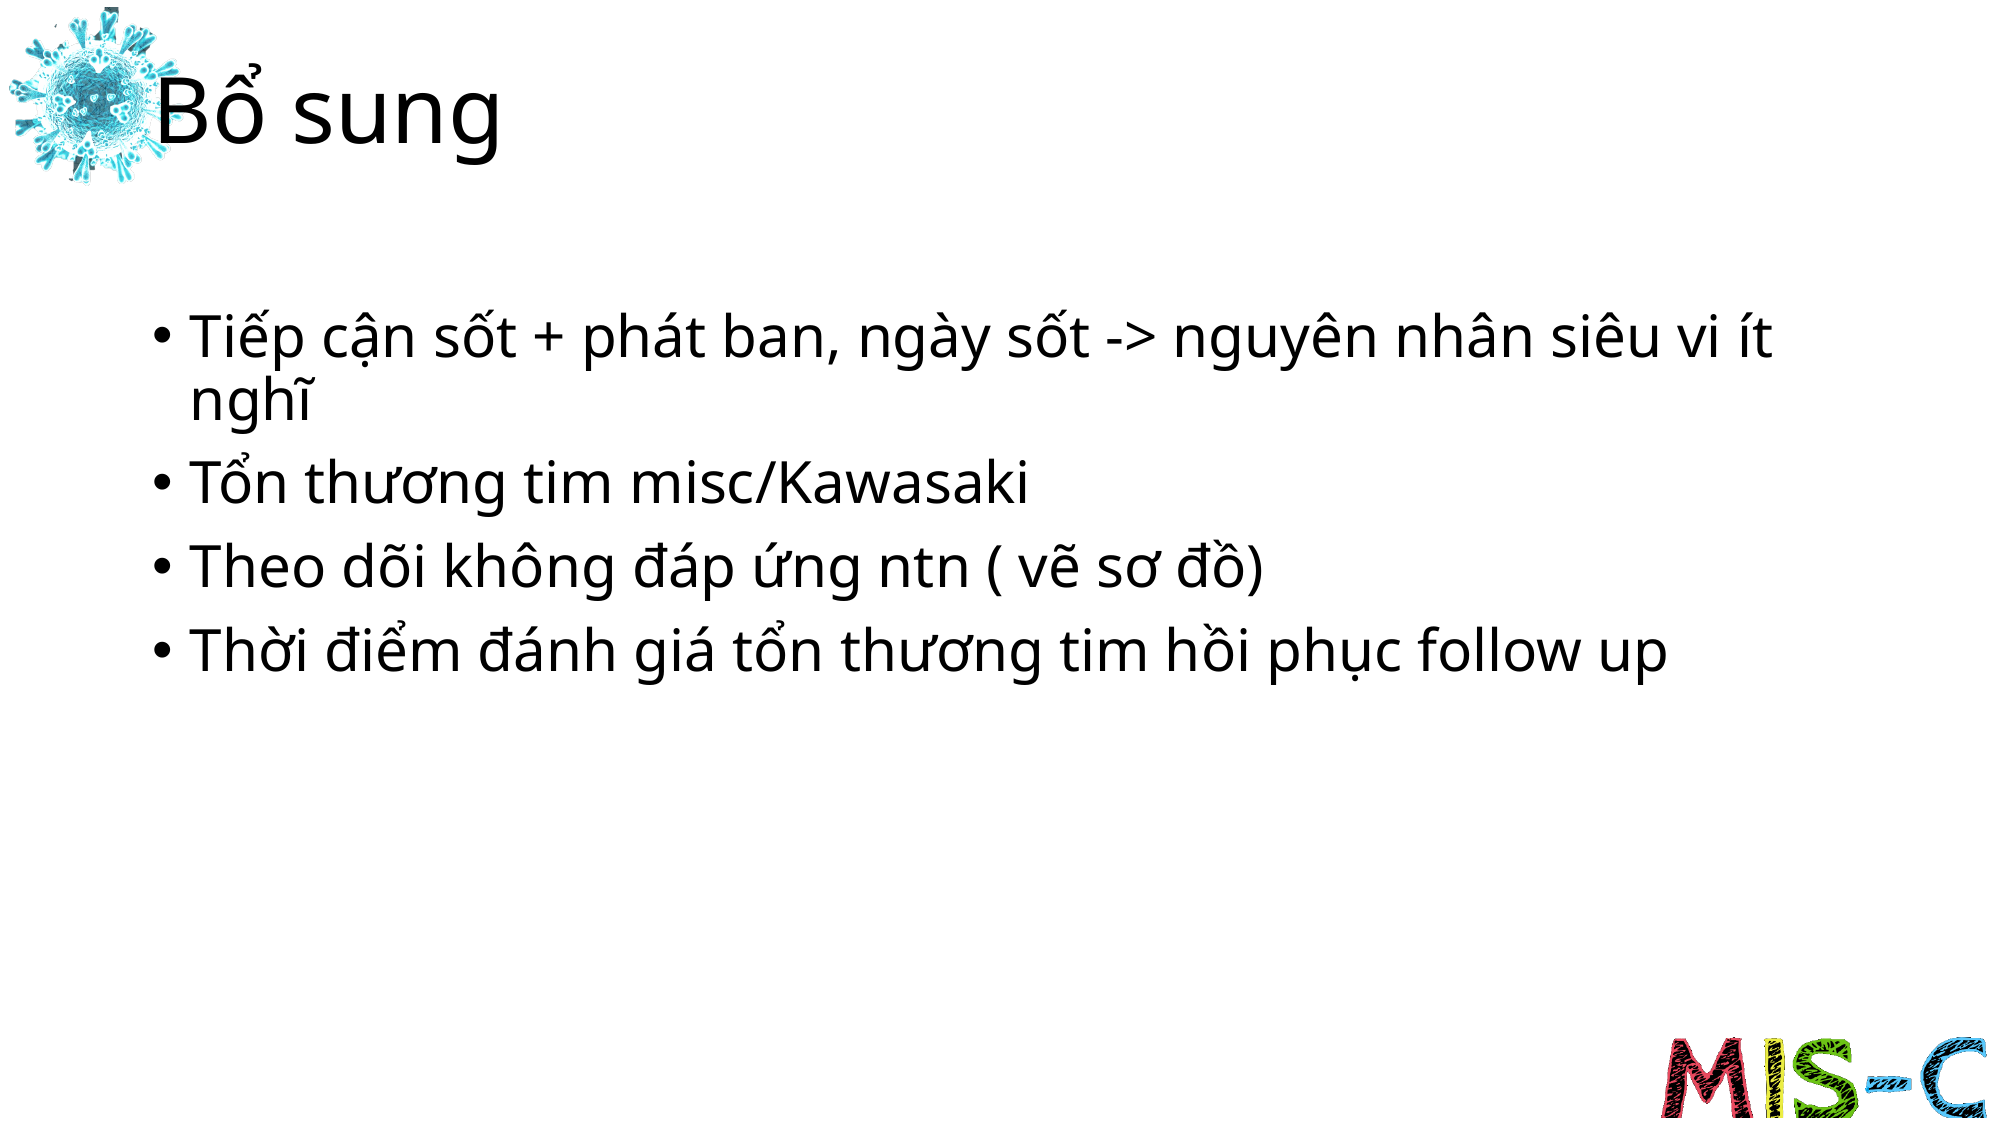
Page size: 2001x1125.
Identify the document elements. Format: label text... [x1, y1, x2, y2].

picture [1650, 1027, 2000, 1118]
picture [2, 7, 215, 190]
list Tiếp cận sốt + phát ban, ngày sốt -> nguyên nhân siêu vi ít nghĩ Tổn thương tim misc/Kawasaki Theo dõi không đáp ứng ntn ( vẽ sơ đồ) Thời điểm đánh giá tổn thương tim hồi phục follow up [137, 299, 1863, 1014]
title Bổ sung [137, 59, 1863, 278]
